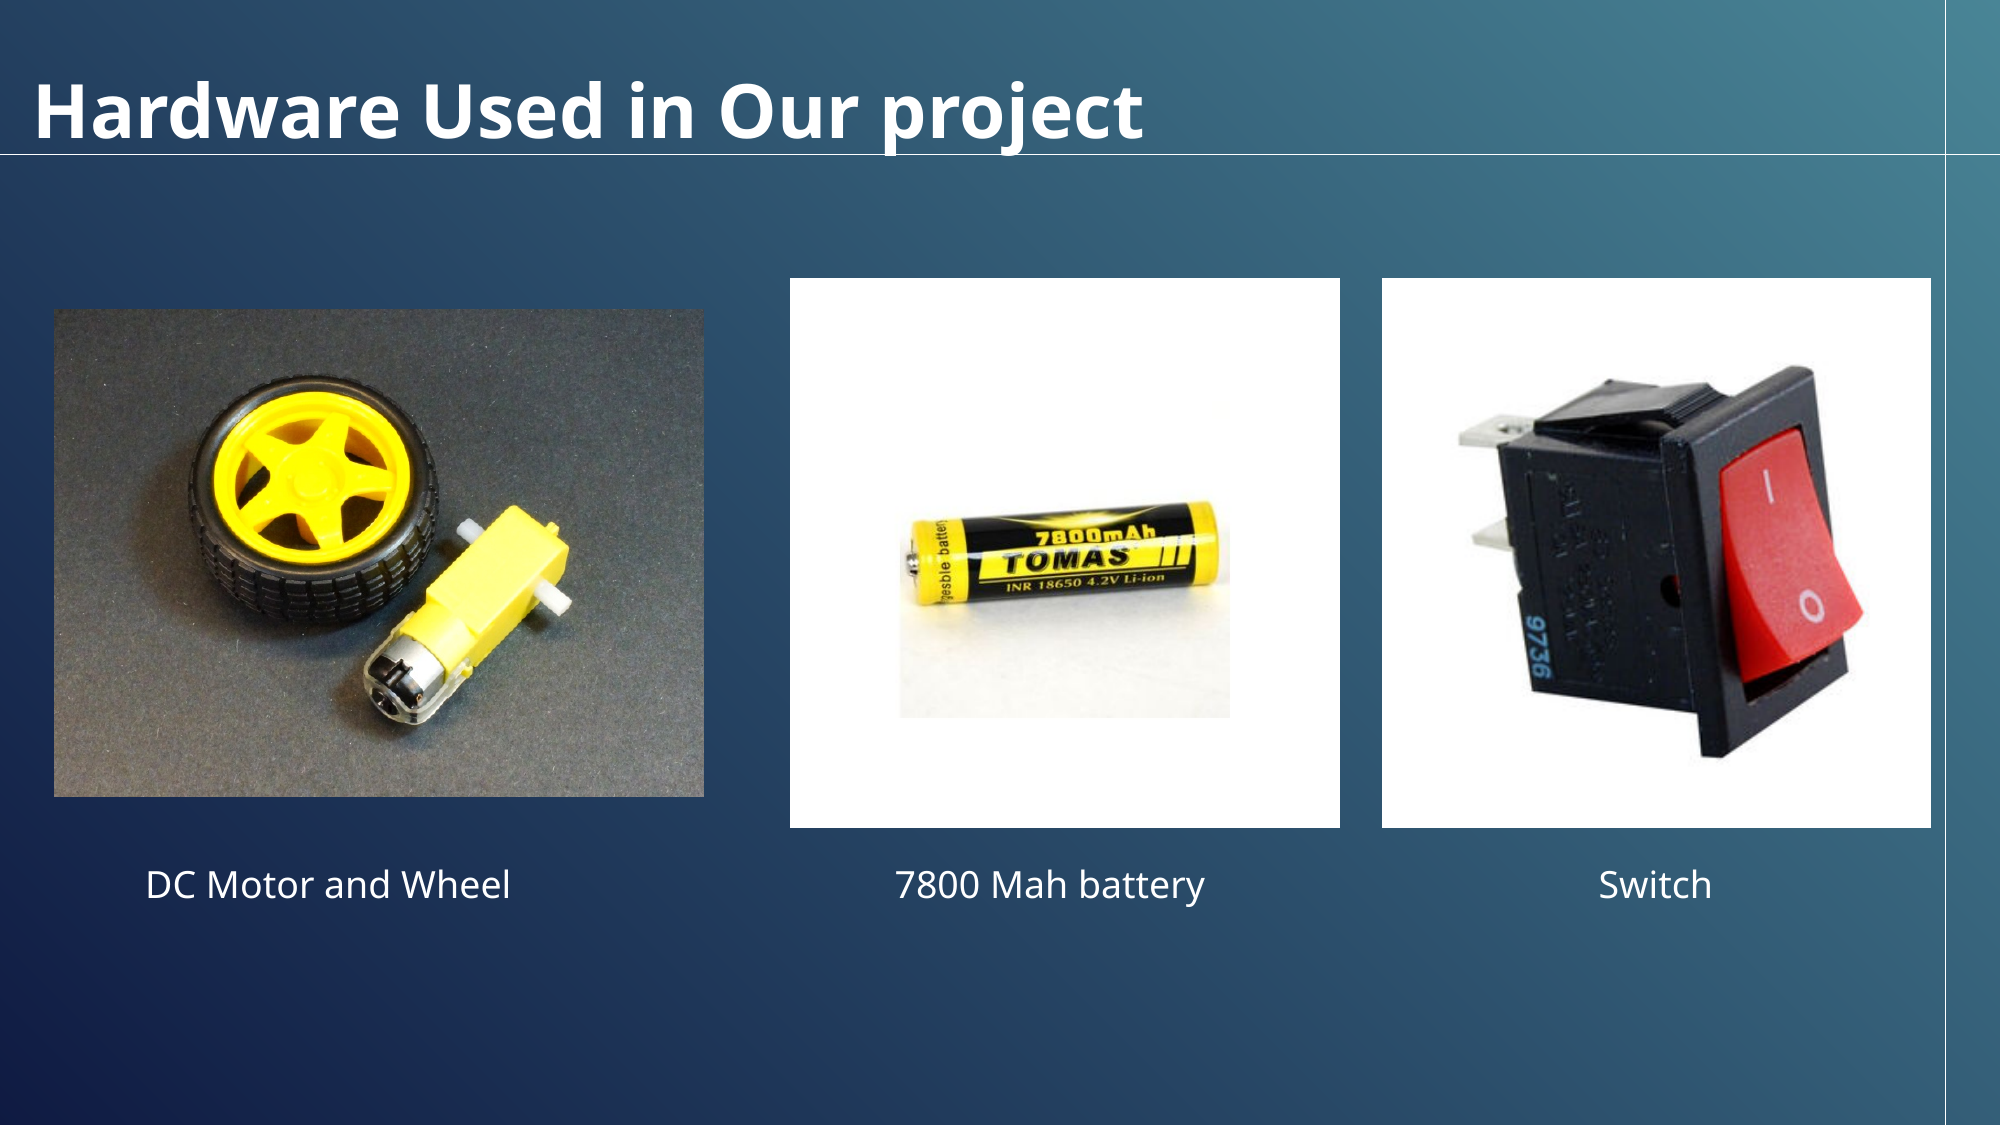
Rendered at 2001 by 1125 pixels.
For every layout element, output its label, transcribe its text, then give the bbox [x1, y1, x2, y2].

text_box Hardware Used in Our project [18, 56, 1251, 154]
picture [790, 278, 1340, 828]
text_box DC Motor and Wheel [54, 853, 603, 913]
picture [54, 309, 704, 797]
text_box 7800 Mah battery [776, 853, 1324, 913]
text_box Switch [1382, 853, 1930, 913]
picture [1382, 278, 1931, 828]
text_box Hardware Used in Our project [18, 155, 1251, 162]
